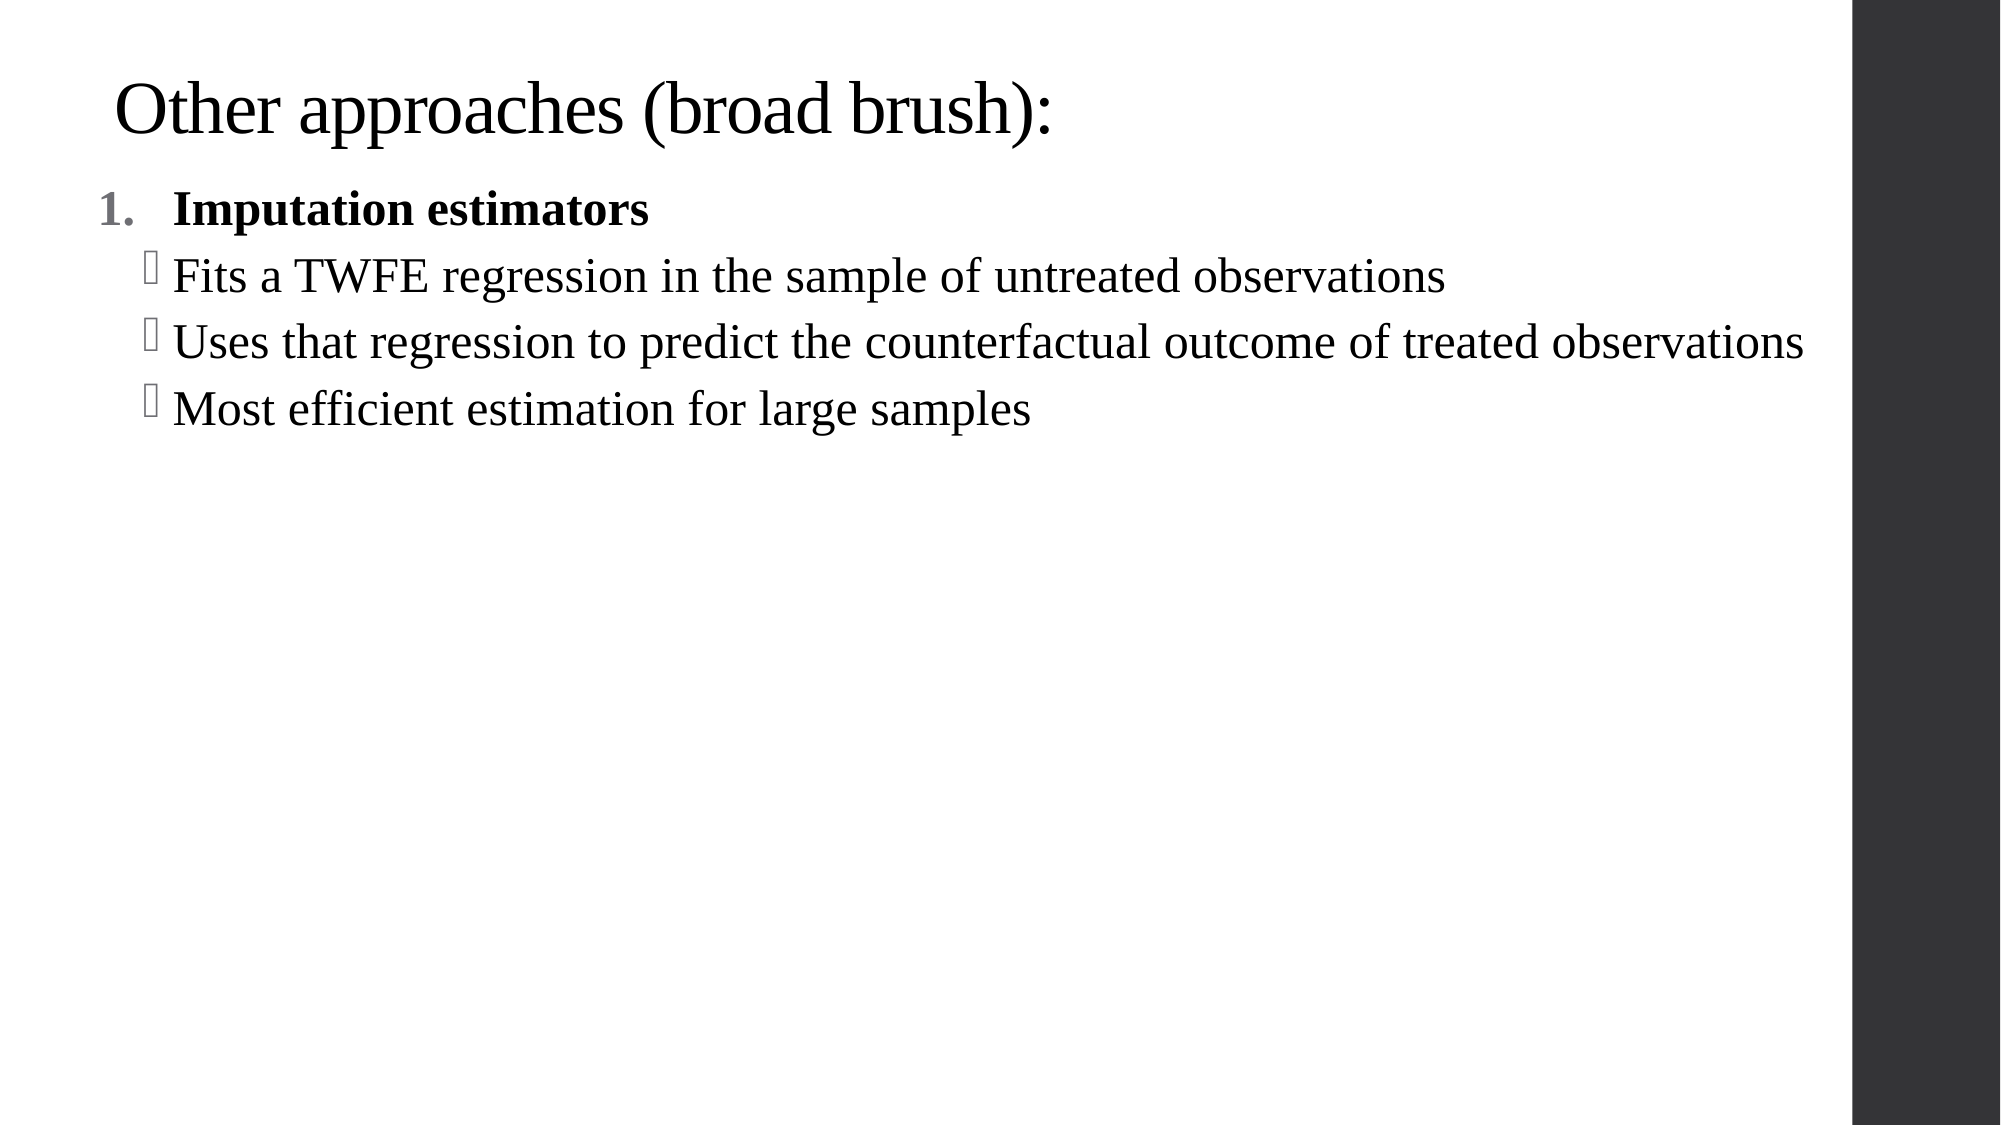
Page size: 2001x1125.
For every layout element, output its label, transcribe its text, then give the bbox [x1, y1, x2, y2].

list Imputation estimators Fits a TWFE regression in the sample of untreated observations Uses that regression to predict the counterfactual outcome of treated observations Most efficient estimation for large samples [37, 174, 1838, 1019]
title Other approaches (broad brush): [99, 55, 1813, 158]
